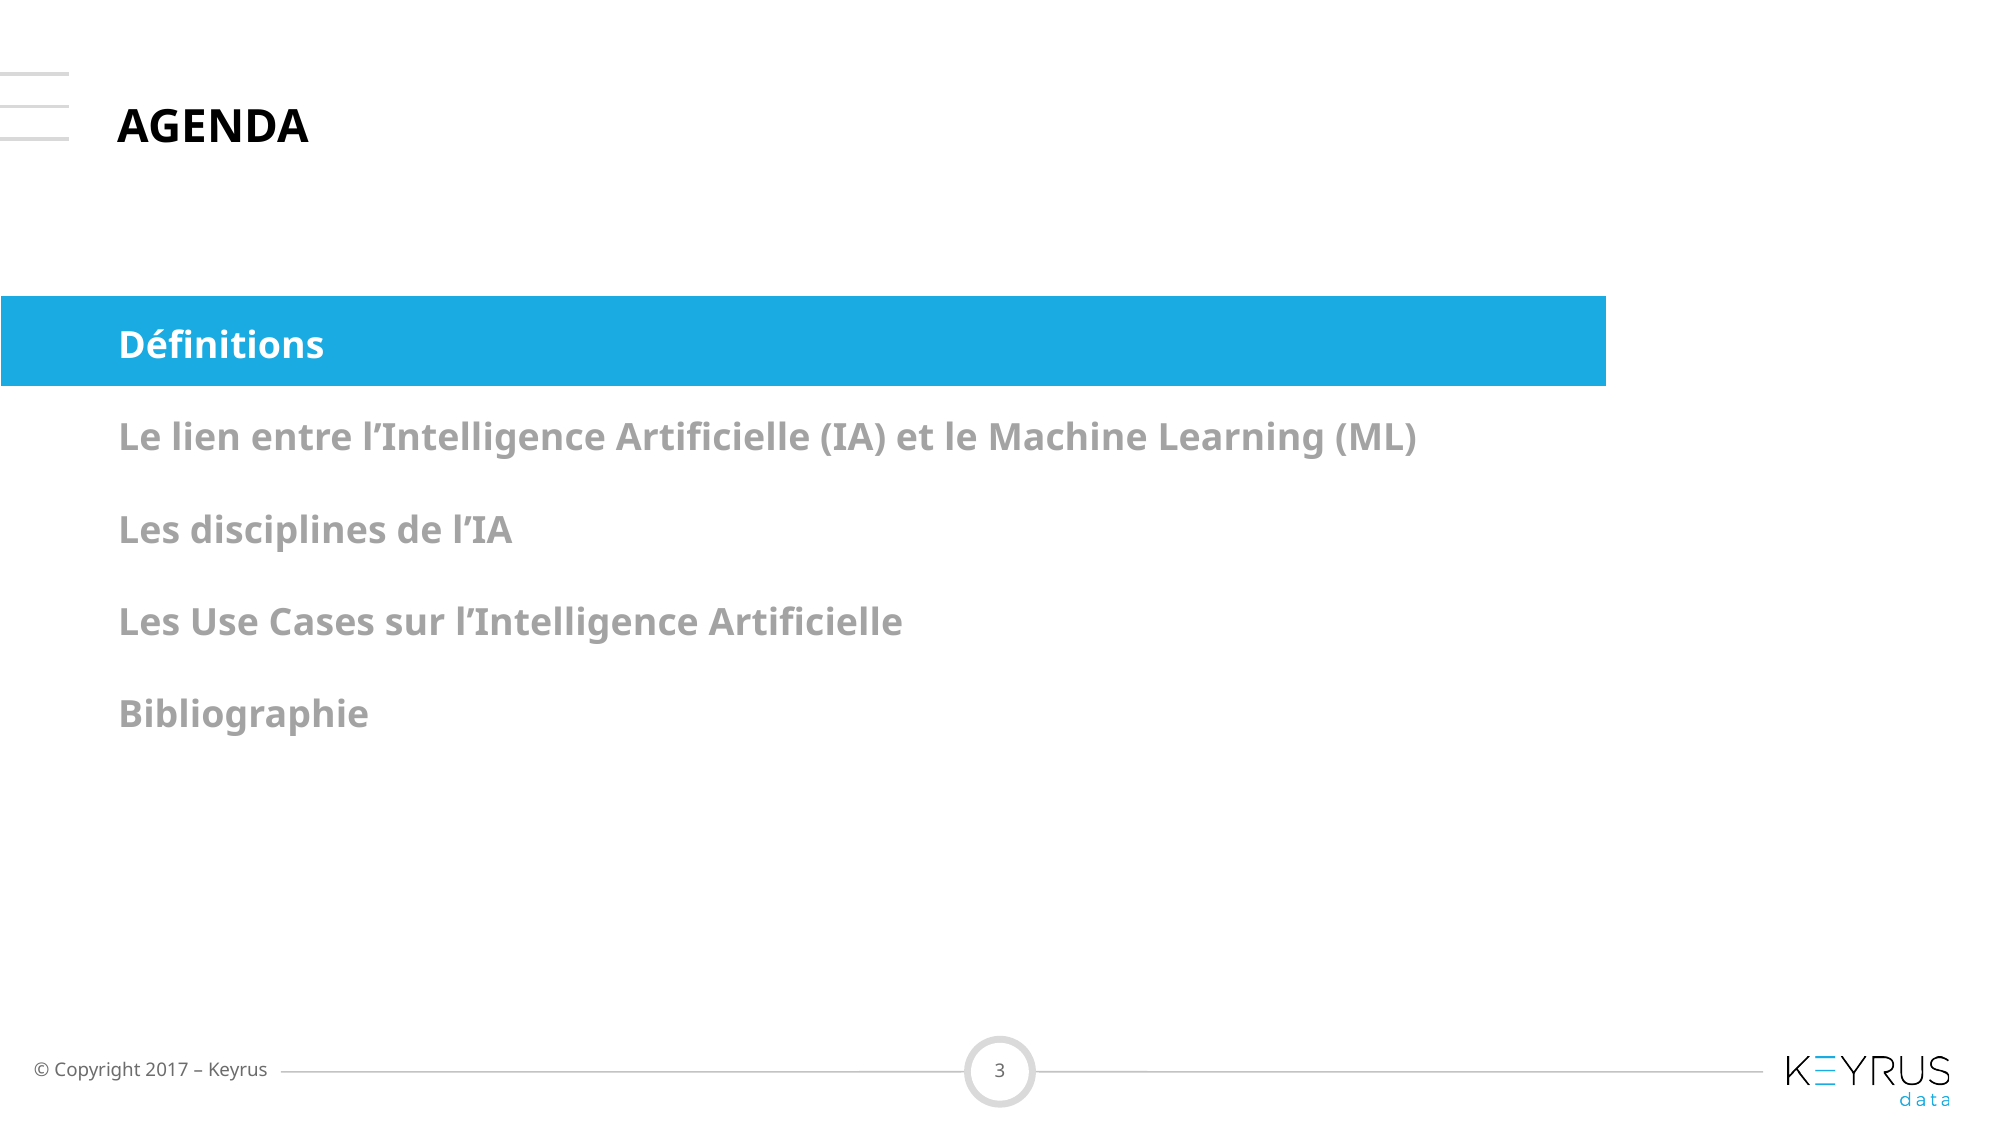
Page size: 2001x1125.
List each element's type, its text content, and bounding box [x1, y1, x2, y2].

table_cell Bibliographie [1, 665, 1606, 755]
table_cell Les Use Cases sur l’Intelligence Artificielle [1, 573, 1606, 663]
picture [1787, 1056, 1950, 1106]
table_cell Le lien entre l’Intelligence Artificielle (IA) et le Machine Learning (ML) [1, 388, 1606, 479]
table_header Définitions [1, 296, 1606, 386]
table_cell Les disciplines de l’IA [1, 480, 1606, 571]
title Agenda [117, 102, 1636, 156]
